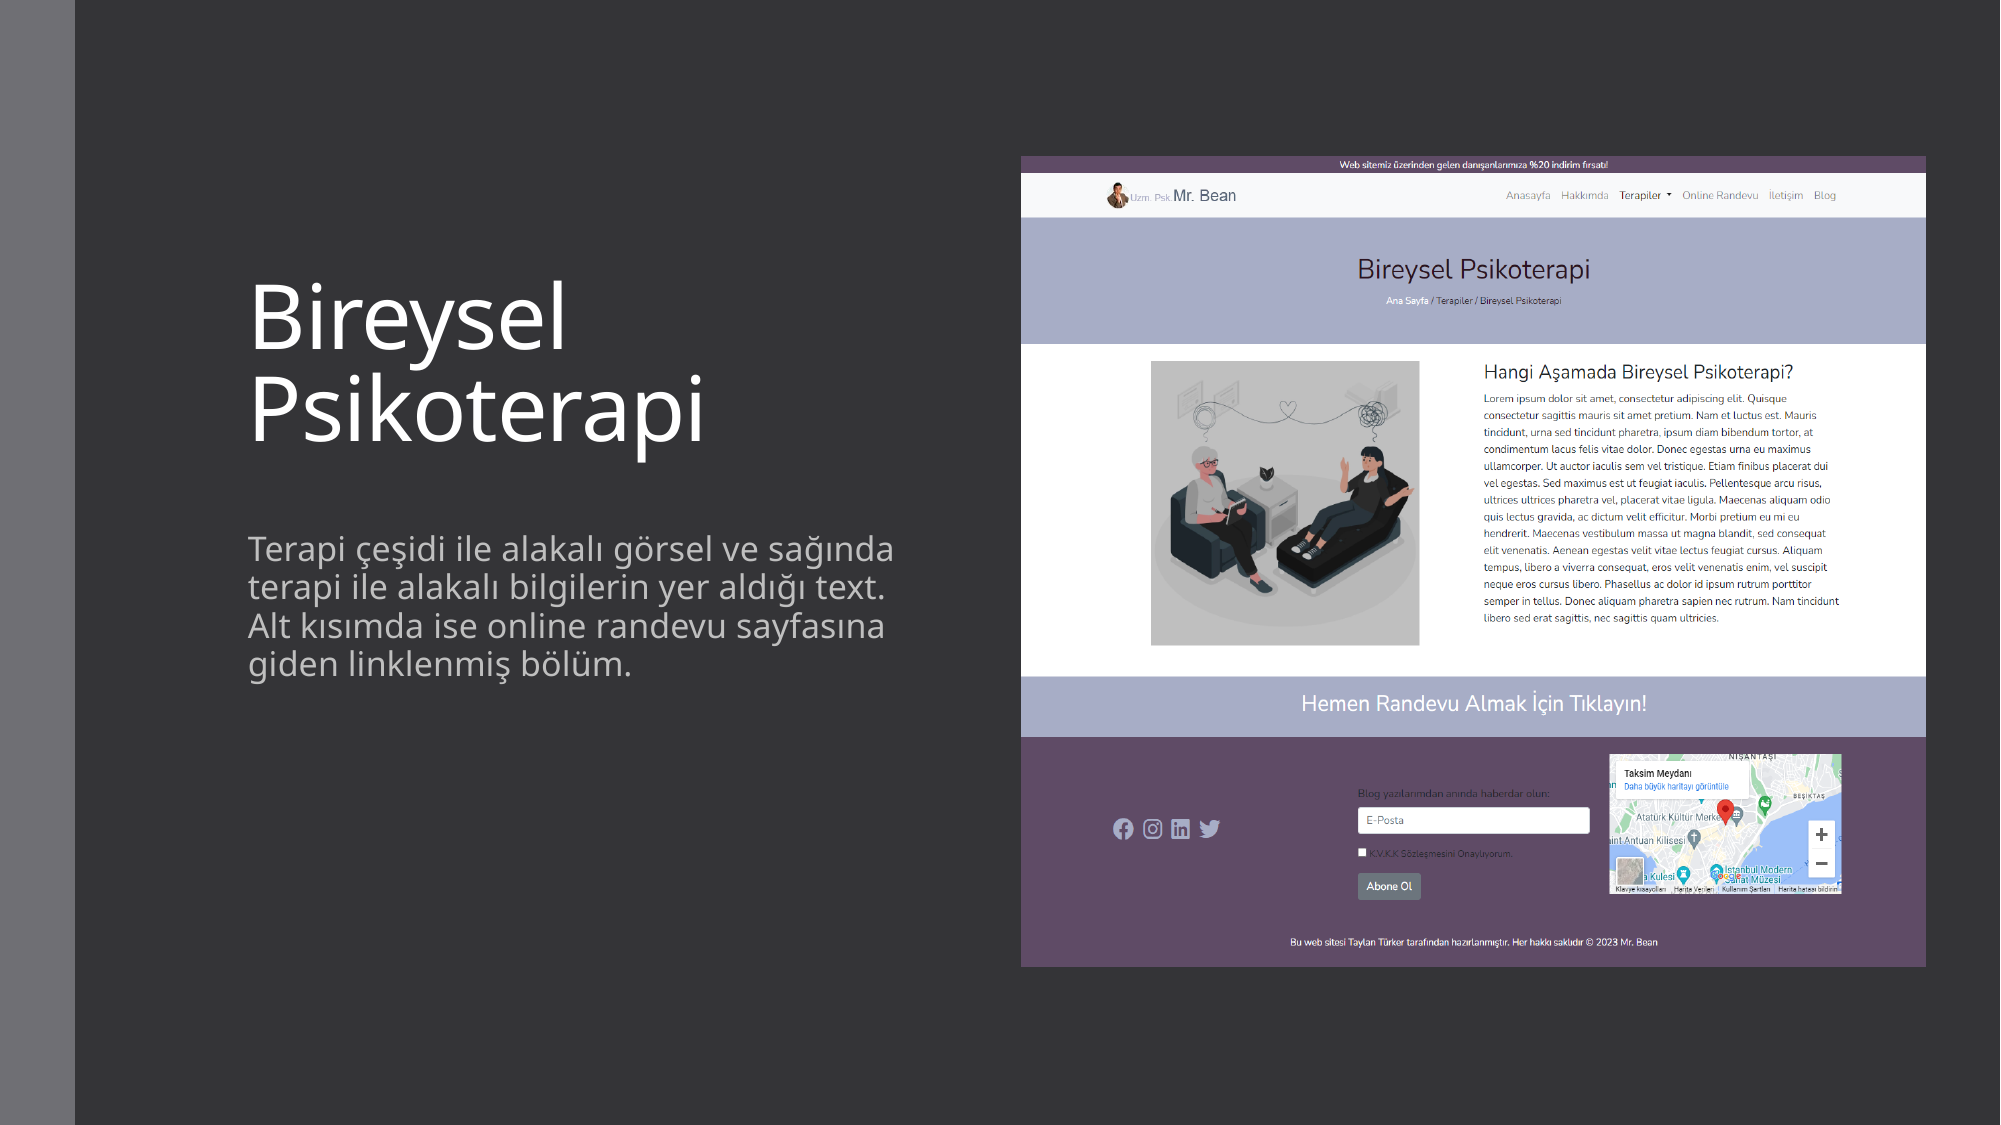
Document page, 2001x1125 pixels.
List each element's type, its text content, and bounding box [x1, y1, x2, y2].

title Bireysel Psikoterapi [232, 265, 973, 468]
picture [1021, 156, 1926, 967]
subtitle Terapi çeşidi ile alakalı görsel ve sağında terapi ile alakalı bilgilerin yer aldığı text. Alt kısımda ise online randevu sayfasına giden linklenmiş bölüm. [232, 523, 914, 704]
